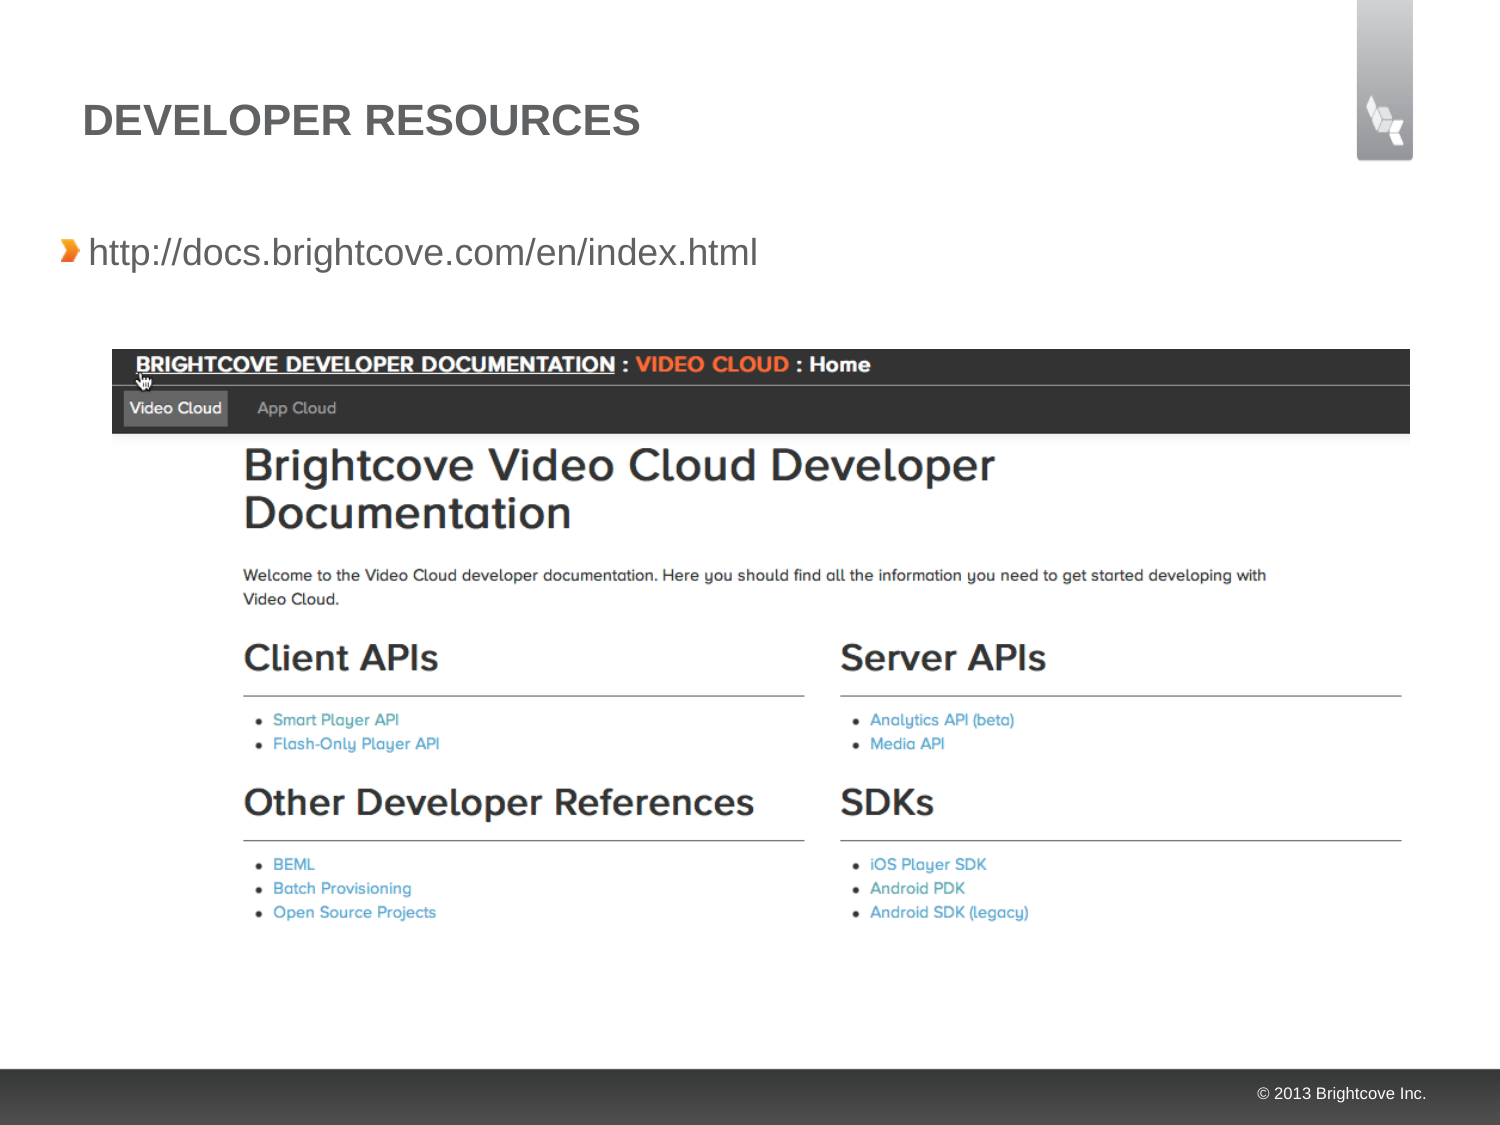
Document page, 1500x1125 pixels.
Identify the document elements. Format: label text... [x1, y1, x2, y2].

title Developer resources [66, 34, 1322, 203]
picture [0, 0, 1500, 1125]
list http://docs.brightcove.com/en/index.html [46, 220, 1422, 937]
